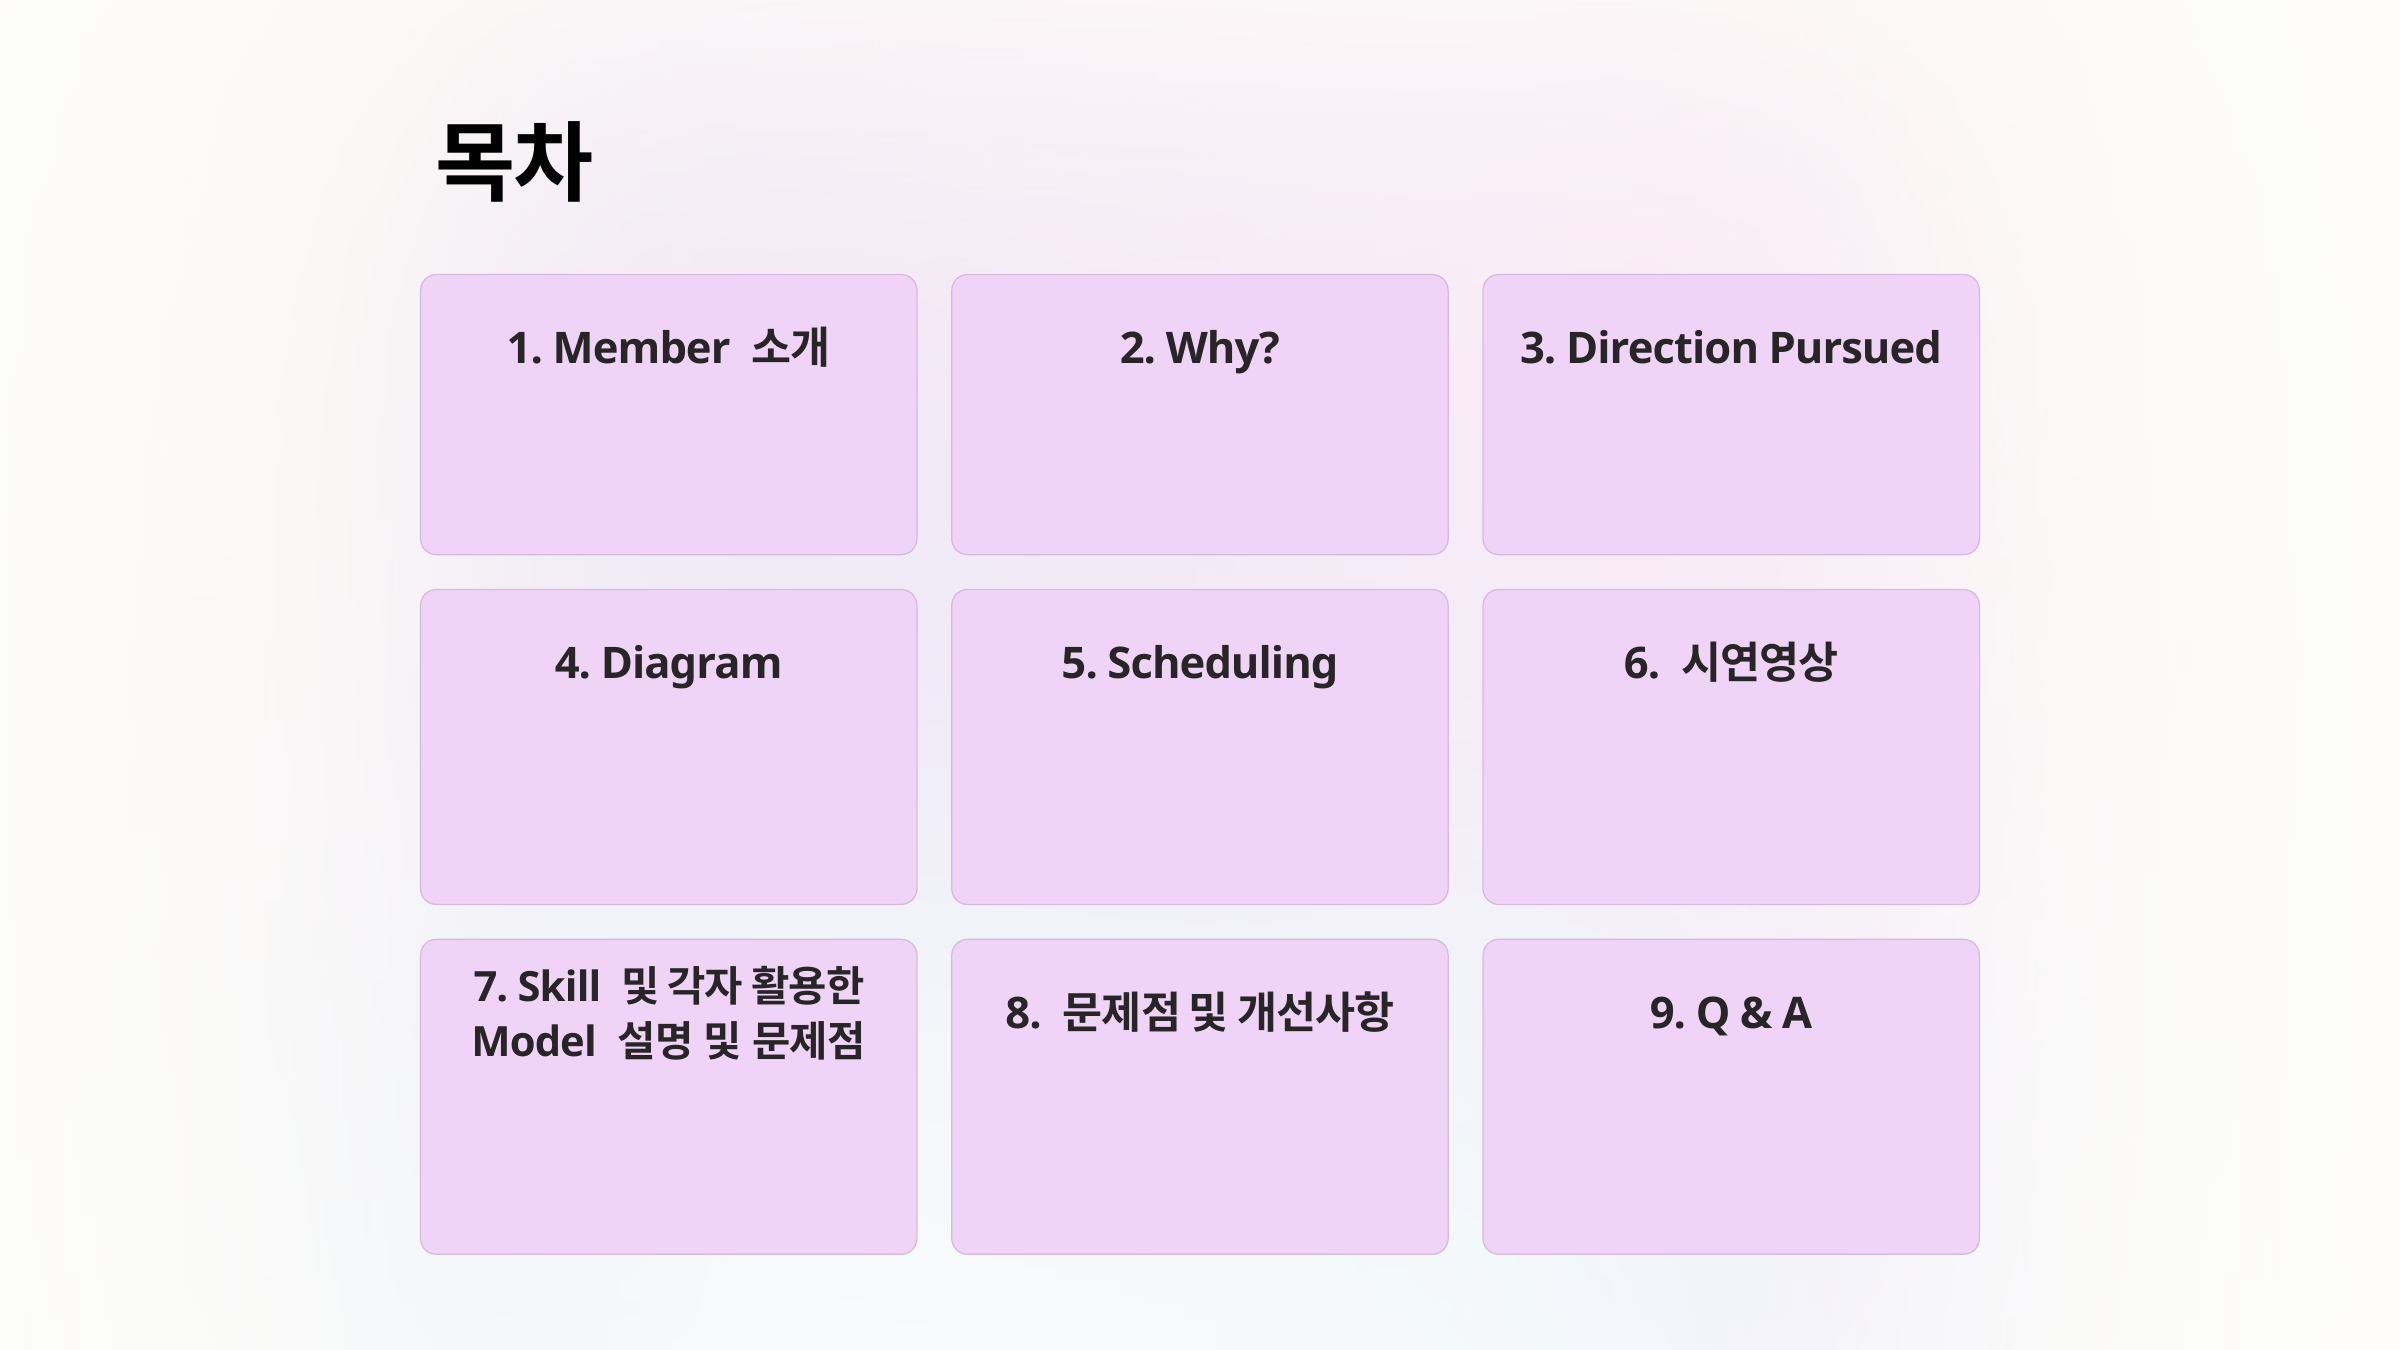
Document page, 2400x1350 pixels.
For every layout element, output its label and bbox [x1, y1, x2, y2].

text_box [951, 274, 1449, 555]
picture [0, 0, 2400, 1350]
text_box [1483, 274, 1980, 555]
text_box [951, 939, 1449, 1255]
text_box [1483, 939, 1980, 1255]
text_box [420, 274, 917, 555]
text_box [420, 589, 917, 905]
text_box [1483, 589, 1980, 905]
text_box [420, 939, 917, 1255]
text_box [951, 589, 1449, 905]
